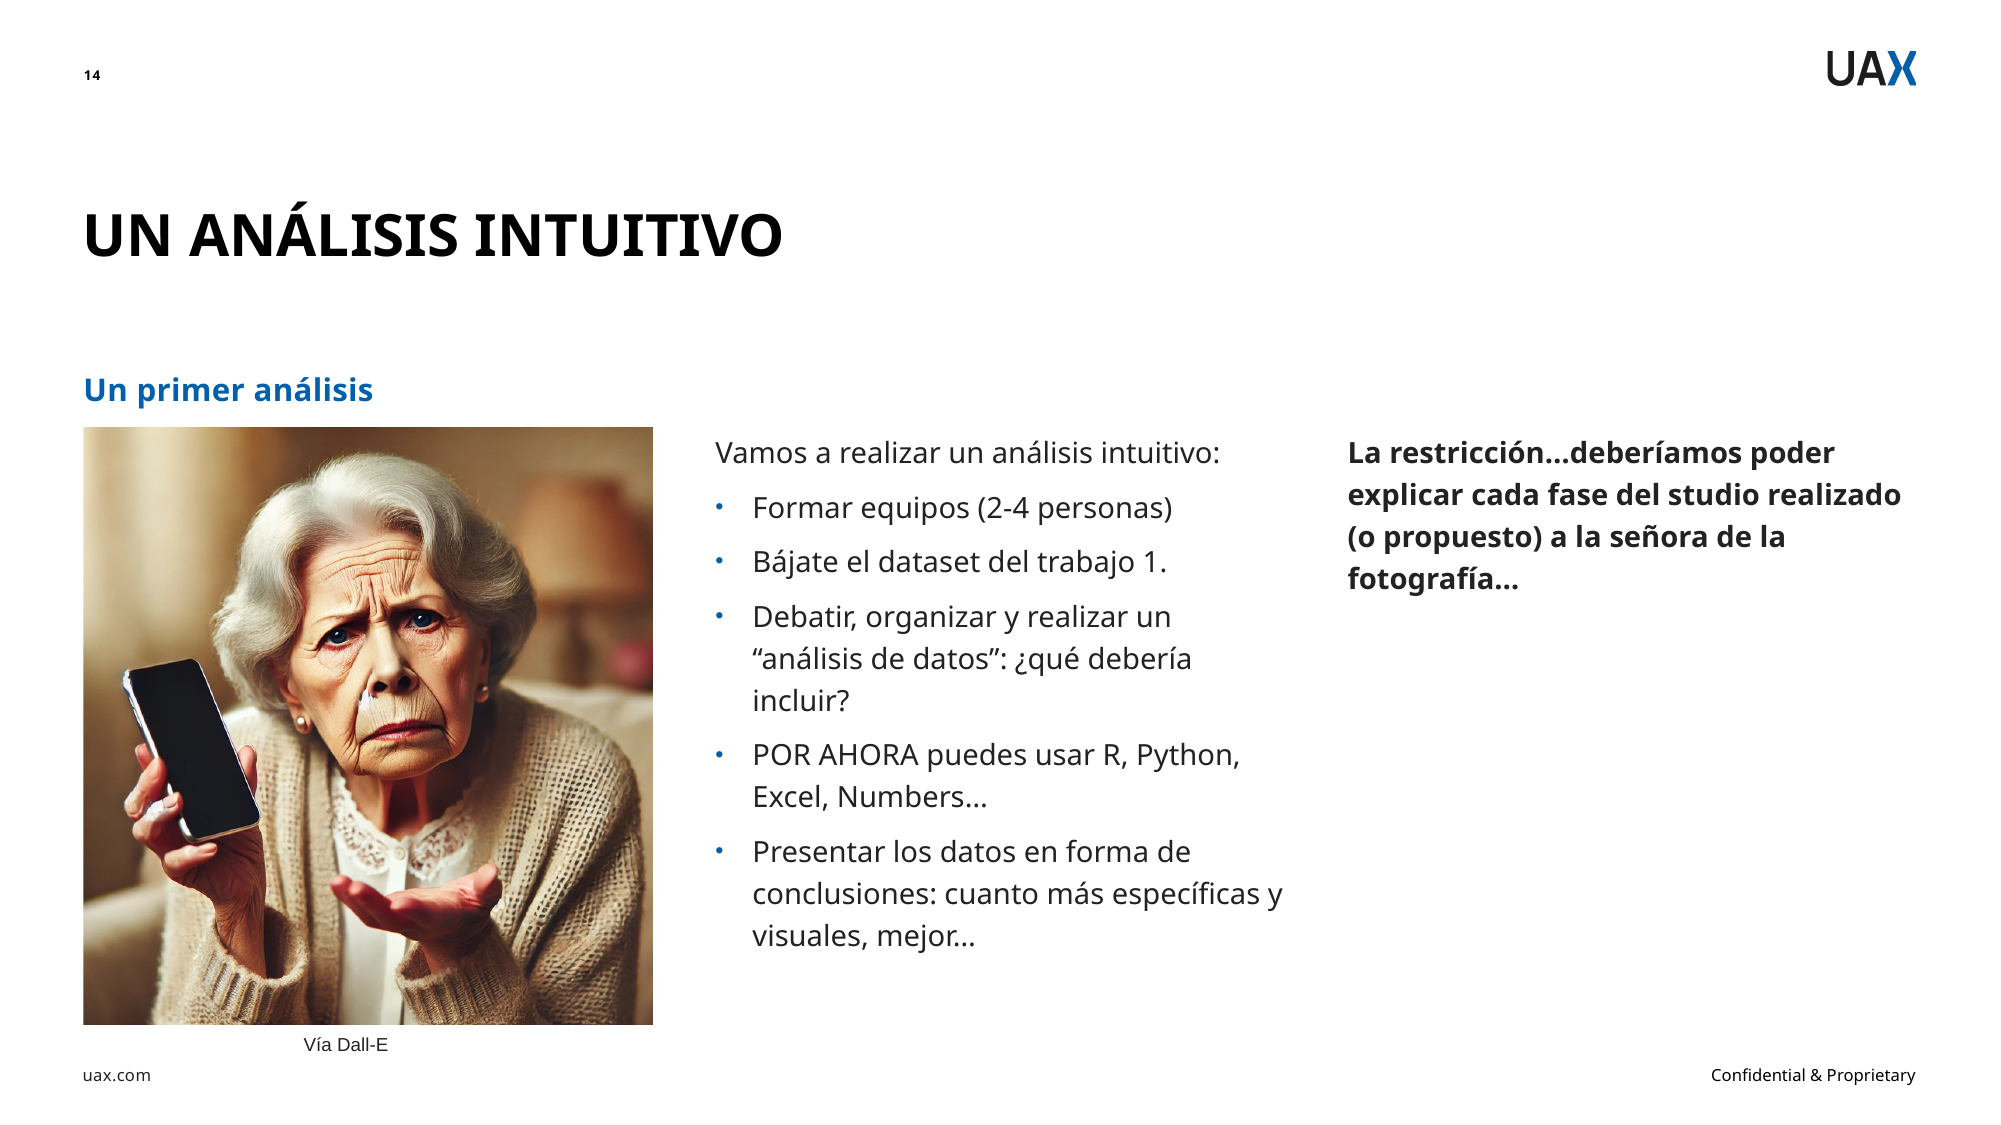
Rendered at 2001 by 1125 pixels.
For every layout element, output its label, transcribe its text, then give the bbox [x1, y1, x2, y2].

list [83, 427, 654, 1026]
list Un primer análisis [83, 362, 654, 408]
slide_number 14 [83, 62, 137, 86]
list Vamos a realizar un análisis intuitivo: Formar equipos (2-4 personas) Bájate el dataset del trabajo 1. Debatir, organizar y realizar un “análisis de datos”: ¿qué debería incluir? POR AHORA puedes usar R, Python, Excel, Numbers… Presentar los datos en forma de conclusiones: cuanto más específicas y visuales, mejor… [715, 427, 1285, 1025]
title UN ANÁLISIS INTUITIVO [82, 206, 1918, 282]
text_box Vía Dall-E [288, 1034, 415, 1063]
text_box La restricción…deberíamos poder explicar cada fase del studio realizado (o propuesto) a la señora de la fotografía… [1347, 427, 1918, 1025]
